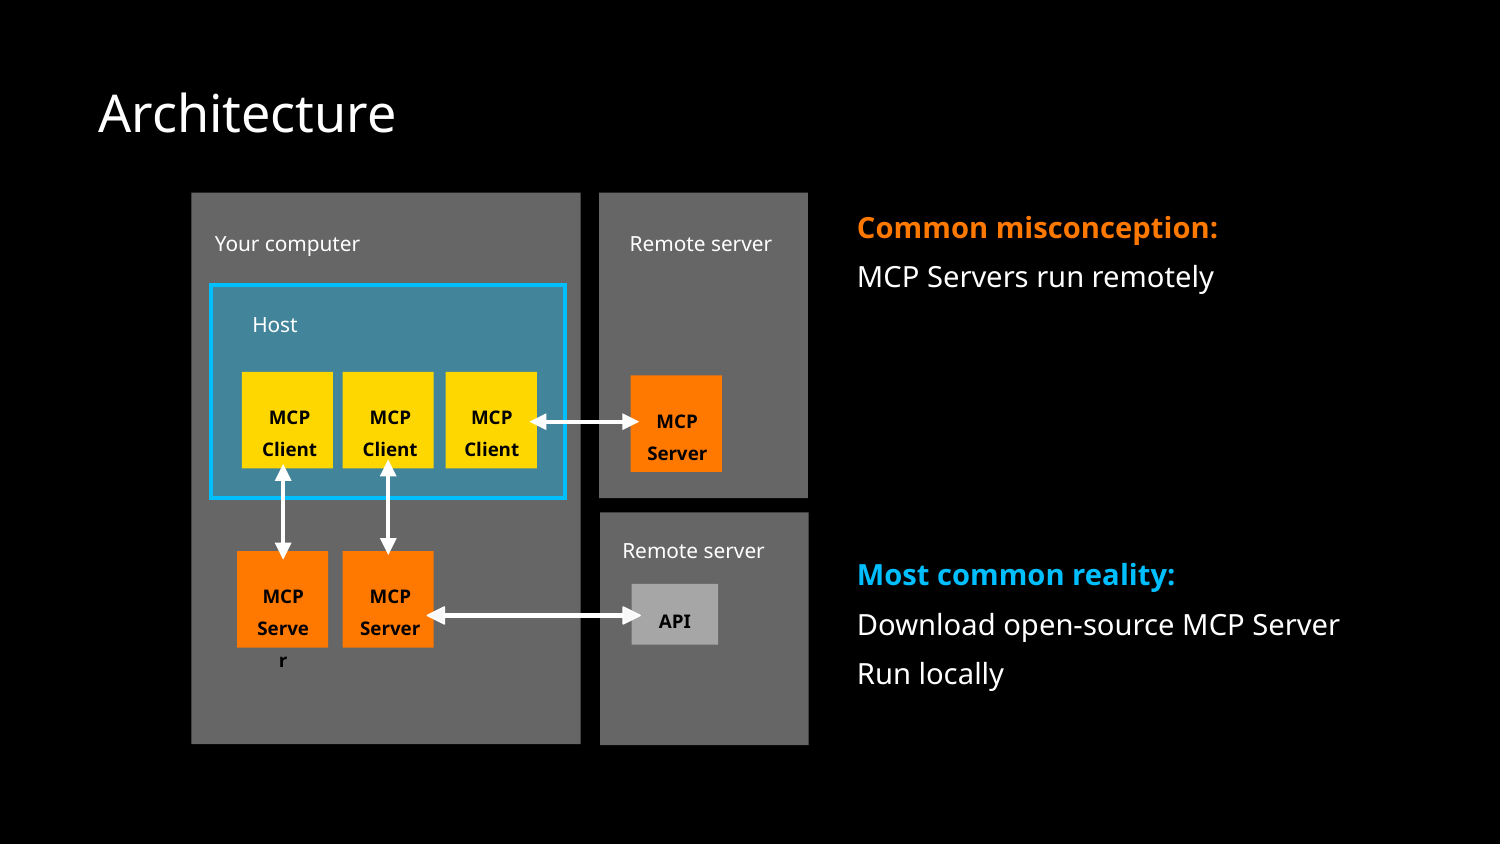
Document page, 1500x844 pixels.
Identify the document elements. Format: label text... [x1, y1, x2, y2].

text_box [599, 192, 808, 499]
text_box Architecture [98, 72, 1434, 131]
text_box [191, 192, 581, 745]
text_box [274, 542, 292, 560]
text_box MCP Server [359, 575, 422, 629]
text_box Remote server [629, 220, 792, 249]
text_box Common misconception: MCP Servers run remotely Most common reality: Download open-source MCP Server Run locally [856, 194, 1388, 235]
text_box [342, 371, 434, 469]
text_box [379, 459, 397, 477]
text_box [623, 606, 641, 620]
text_box [379, 538, 397, 556]
text_box Host [252, 301, 522, 330]
text_box MCP Client [359, 396, 422, 450]
text_box MCP Client [462, 396, 522, 450]
text_box MCP Server [253, 575, 313, 629]
text_box [237, 551, 329, 648]
text_box MCP Server [646, 399, 709, 454]
text_box [622, 413, 640, 425]
text_box [211, 285, 565, 499]
text_box [631, 583, 719, 645]
text_box [274, 464, 292, 481]
text_box [600, 512, 809, 746]
text_box [445, 371, 537, 469]
text_box Remote server [622, 527, 785, 556]
text_box Your computer [214, 220, 484, 249]
text_box MCP Client [258, 396, 321, 450]
text_box [241, 371, 333, 469]
text_box [630, 375, 722, 472]
text_box [529, 413, 547, 425]
text_box [342, 551, 434, 648]
text_box API [653, 600, 697, 627]
text_box [427, 607, 445, 619]
